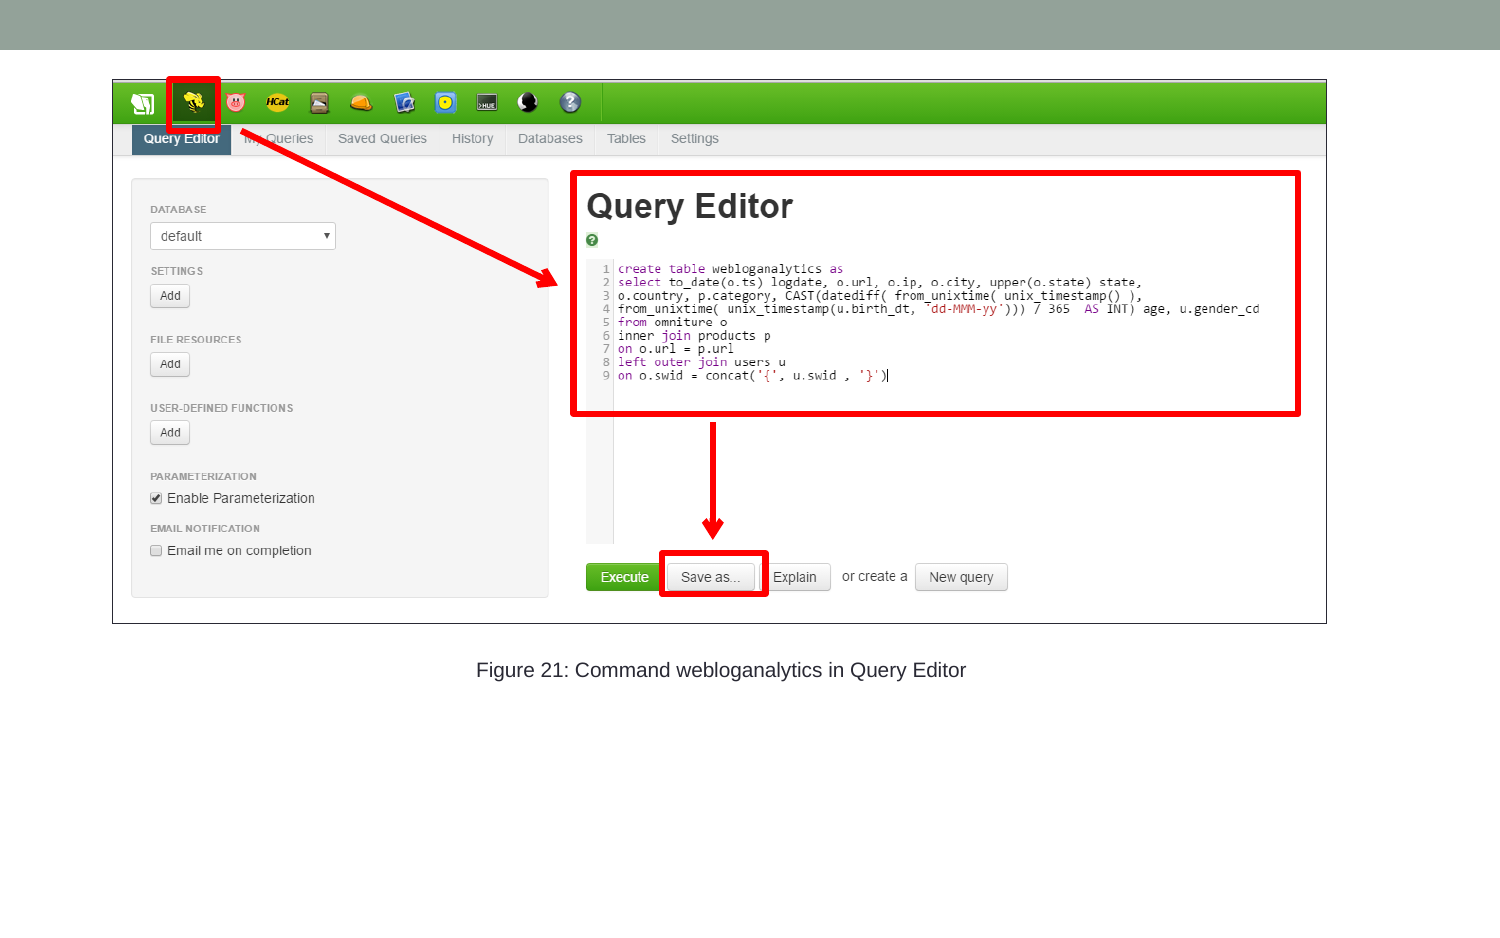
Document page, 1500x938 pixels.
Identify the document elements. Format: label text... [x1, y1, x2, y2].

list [111, 79, 1327, 624]
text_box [240, 130, 559, 286]
text_box Figure 21: Command webloganalytics in Query Editor [241, 649, 1207, 690]
